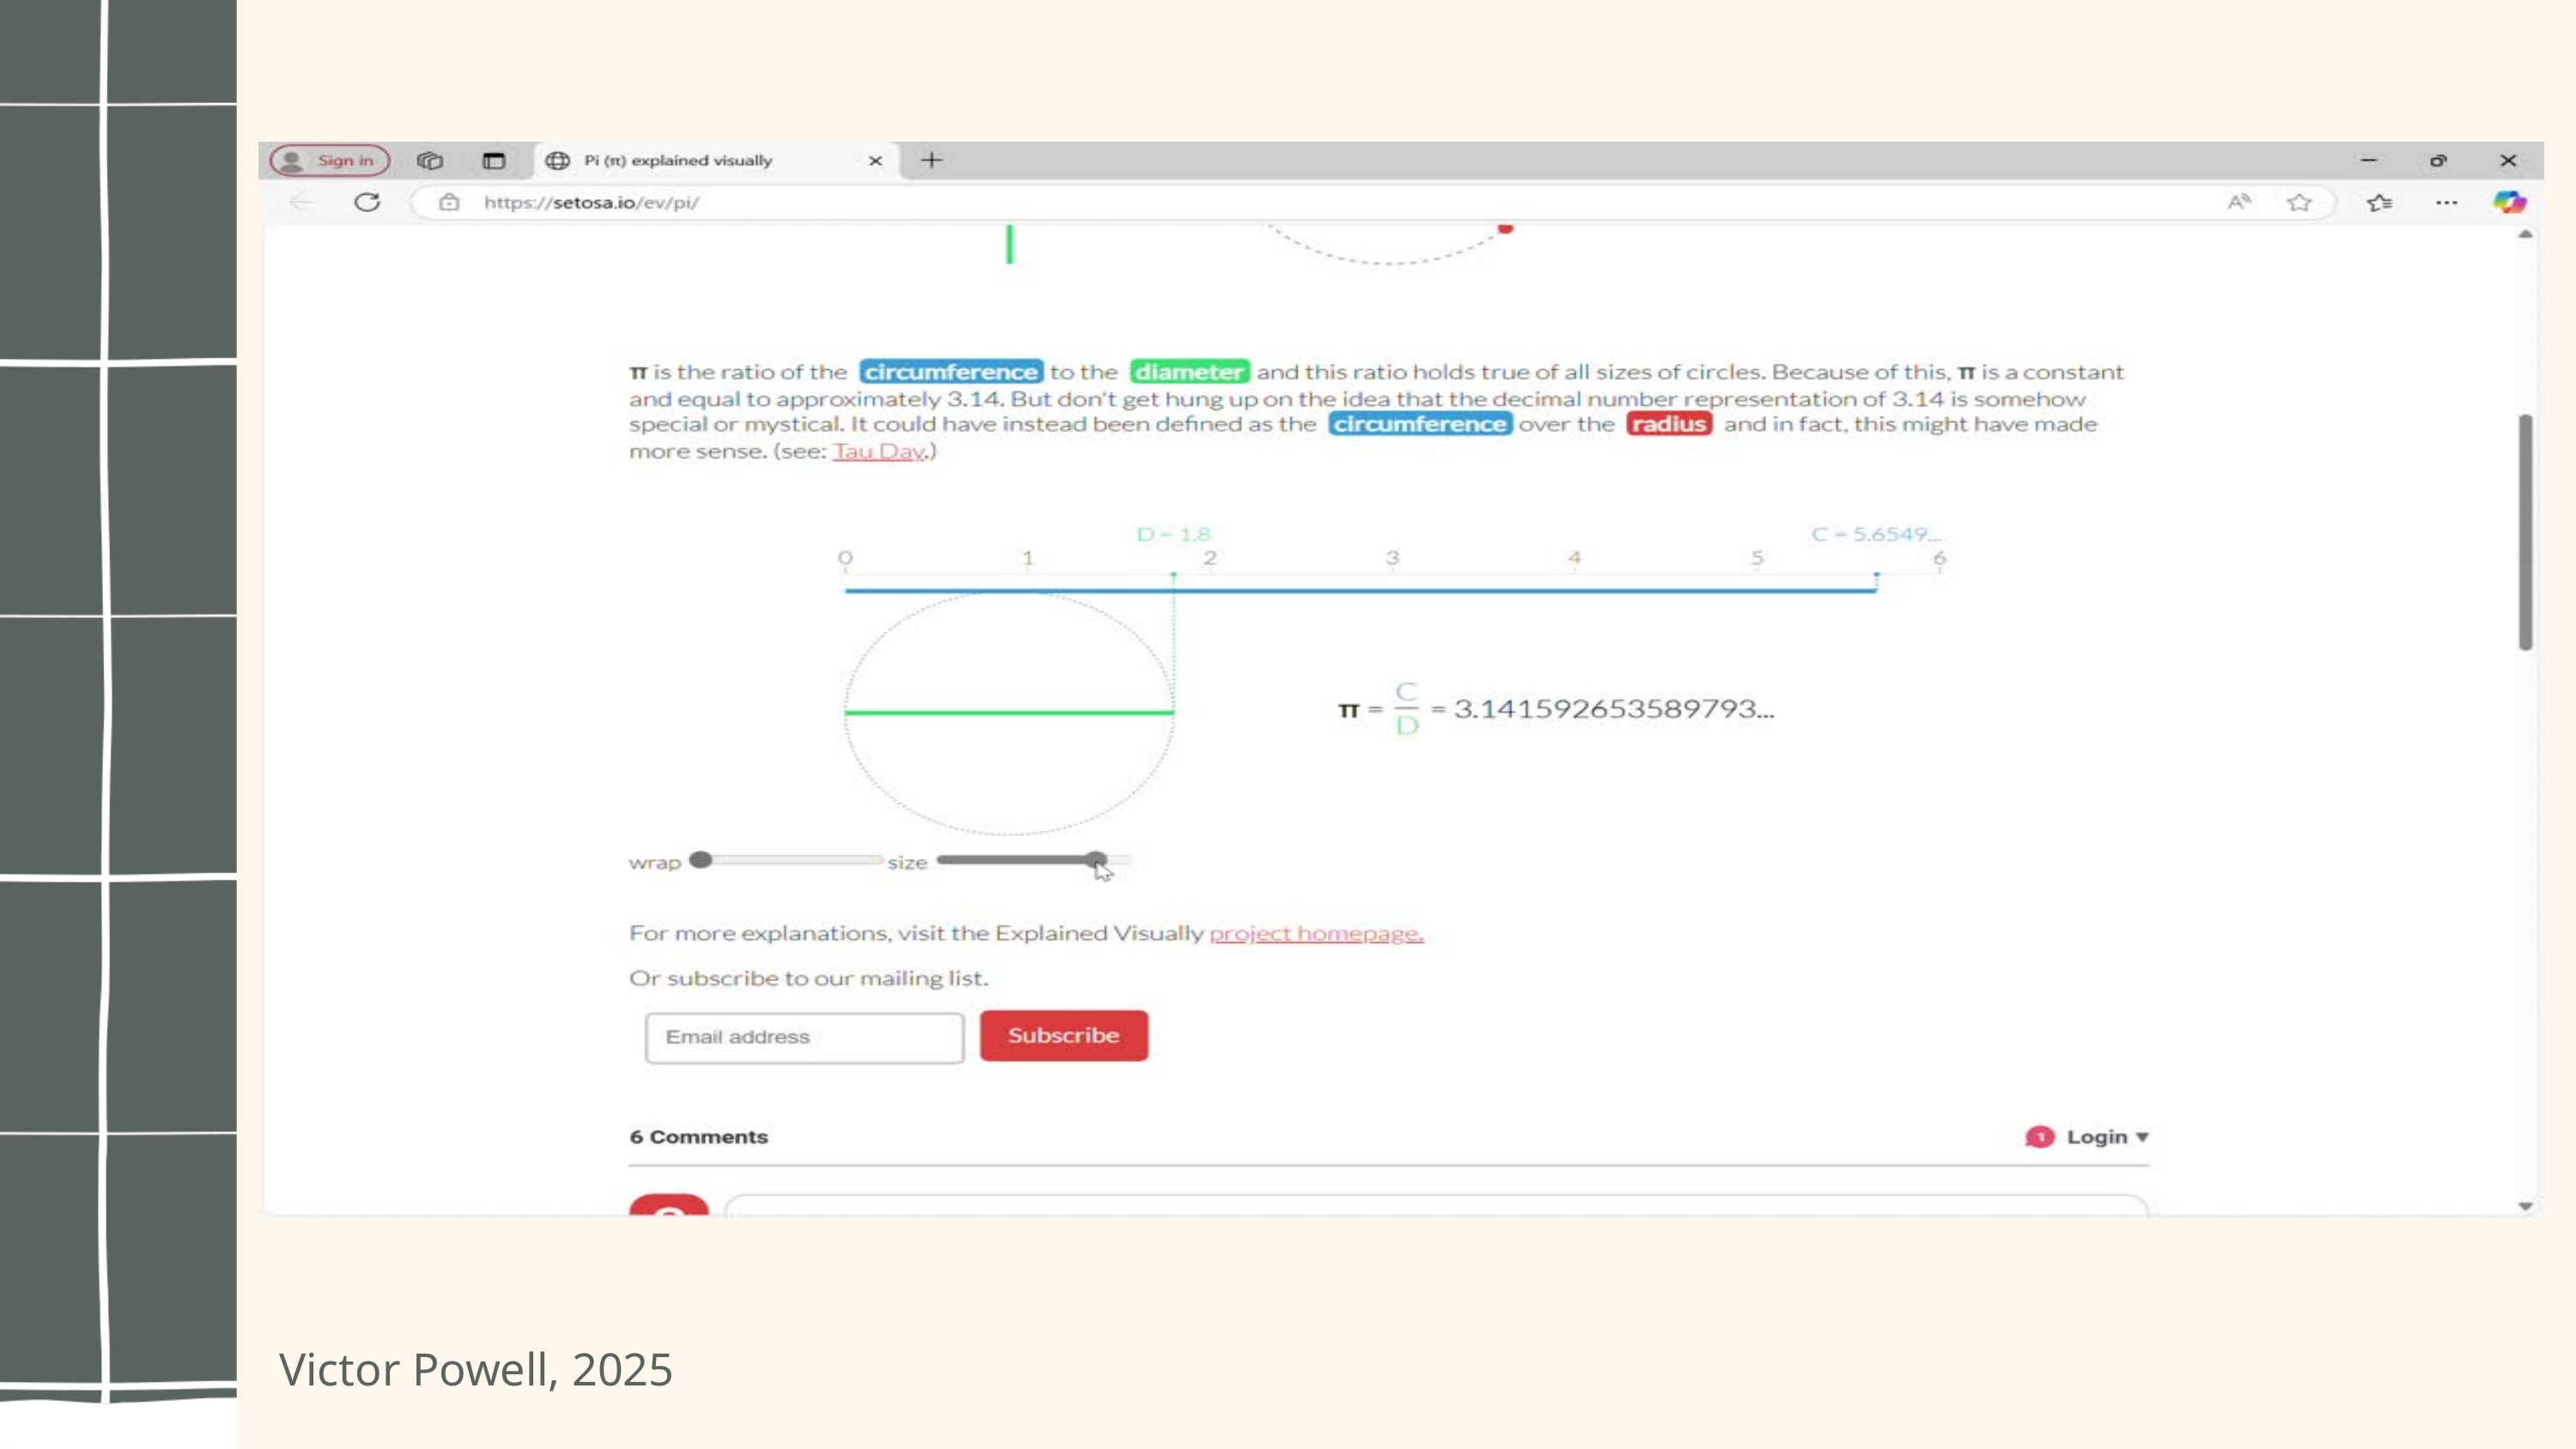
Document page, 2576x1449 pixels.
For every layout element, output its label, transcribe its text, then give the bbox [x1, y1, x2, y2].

text_box [0, 0, 237, 1449]
text_box Victor Powell, 2025 [277, 1332, 677, 1395]
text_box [258, 141, 2545, 1220]
